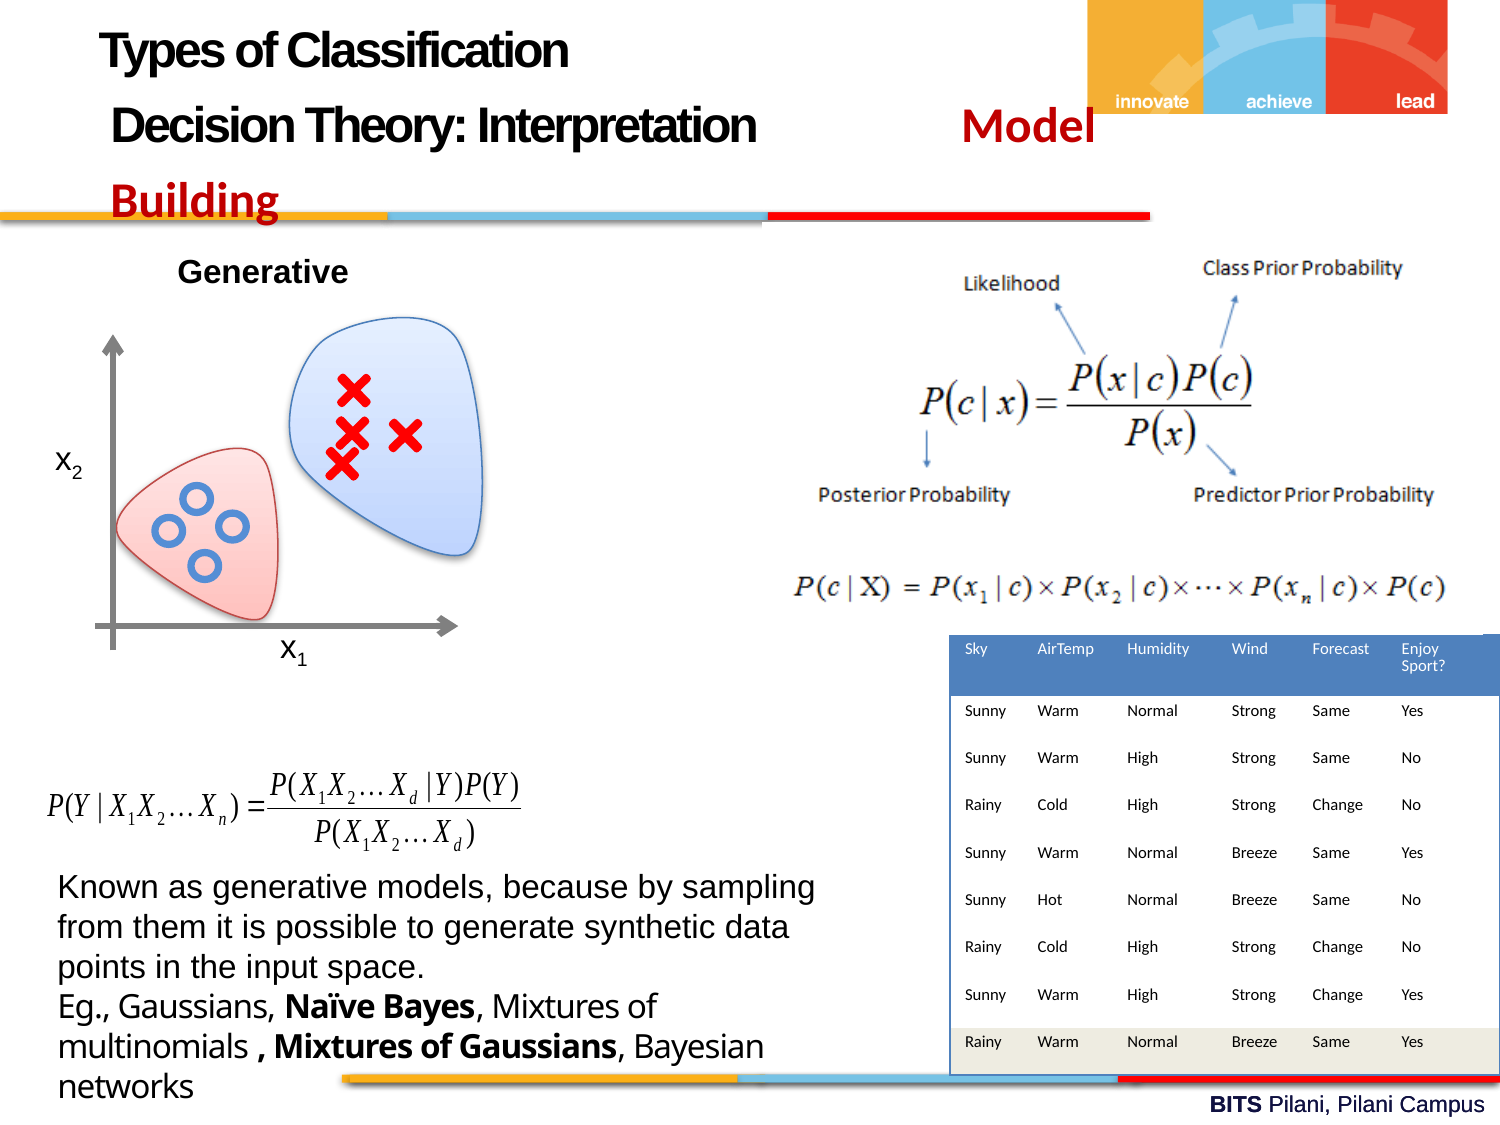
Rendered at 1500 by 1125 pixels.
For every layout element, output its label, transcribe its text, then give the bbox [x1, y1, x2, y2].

table_cell Warm [1023, 743, 1112, 791]
table_cell Change [1298, 791, 1387, 838]
table_cell Normal [1112, 1028, 1217, 1074]
table_cell Change [1298, 933, 1387, 980]
table_cell Normal [1112, 838, 1217, 886]
table_cell High [1112, 980, 1217, 1028]
table_cell Same [1298, 743, 1387, 791]
table_cell Cold [1023, 933, 1112, 980]
table_cell Normal [1112, 696, 1217, 743]
table_header Wind [1217, 644, 1298, 696]
table_header Enjoy Sport? [1387, 636, 1499, 696]
table_cell No [1387, 743, 1499, 791]
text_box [37, 242, 483, 679]
table_cell Strong [1217, 743, 1298, 791]
table_cell Strong [1217, 980, 1298, 1028]
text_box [42, 763, 527, 859]
table_cell Rainy [951, 791, 1023, 838]
table_cell Change [1298, 980, 1387, 1028]
text_box Types of Classification Decision Theory: Interpretation Model Building [64, 0, 1263, 235]
table_cell Warm [1023, 1028, 1112, 1074]
table_cell Cold [1023, 791, 1112, 838]
table_cell High [1112, 933, 1217, 980]
table_cell Warm [1023, 696, 1112, 743]
table_cell Strong [1217, 791, 1298, 838]
table_cell Hot [1023, 886, 1112, 933]
table_header Sky [951, 644, 1023, 696]
table_cell Yes [1387, 1028, 1499, 1074]
table_cell Rainy [951, 1028, 1023, 1074]
table_header Humidity [1112, 644, 1217, 696]
table_cell Sunny [951, 696, 1023, 743]
picture [1263, 0, 1448, 114]
table_header Forecast [1298, 644, 1387, 696]
table_cell Sunny [951, 838, 1023, 886]
table_cell Warm [1023, 838, 1112, 886]
picture [762, 222, 1484, 636]
table_cell Yes [1387, 696, 1499, 743]
table_cell Strong [1217, 696, 1298, 743]
table_cell Sunny [951, 743, 1023, 791]
table_cell No [1387, 791, 1499, 838]
table_cell Yes [1387, 980, 1499, 1028]
table_cell Strong [1217, 933, 1298, 980]
table_cell Same [1298, 886, 1387, 933]
table_cell Normal [1112, 886, 1217, 933]
table_cell Same [1298, 838, 1387, 886]
table_cell Same [1298, 1028, 1387, 1074]
table_cell Rainy [951, 933, 1023, 980]
table_cell Breeze [1217, 1028, 1298, 1074]
table_cell Breeze [1217, 886, 1298, 933]
table_cell Yes [1387, 838, 1499, 886]
table_cell High [1112, 743, 1217, 791]
table_cell No [1387, 886, 1499, 933]
table_cell Sunny [951, 886, 1023, 933]
table_header AirTemp [1023, 644, 1112, 696]
table_cell High [1112, 791, 1217, 838]
table_cell Same [1298, 696, 1387, 743]
table_cell Warm [1023, 980, 1112, 1028]
text_box Known as generative models, because by sampling from them it is possible to generate synthetic data points in the input space. Eg., Gaussians, Naïve Bayes, Mixtures of multinomials , Mixtures of Gaussians, Bayesian networks [42, 858, 850, 1125]
table_cell No [1387, 933, 1499, 980]
table_cell Breeze [1217, 838, 1298, 886]
table_cell Sunny [951, 980, 1023, 1028]
